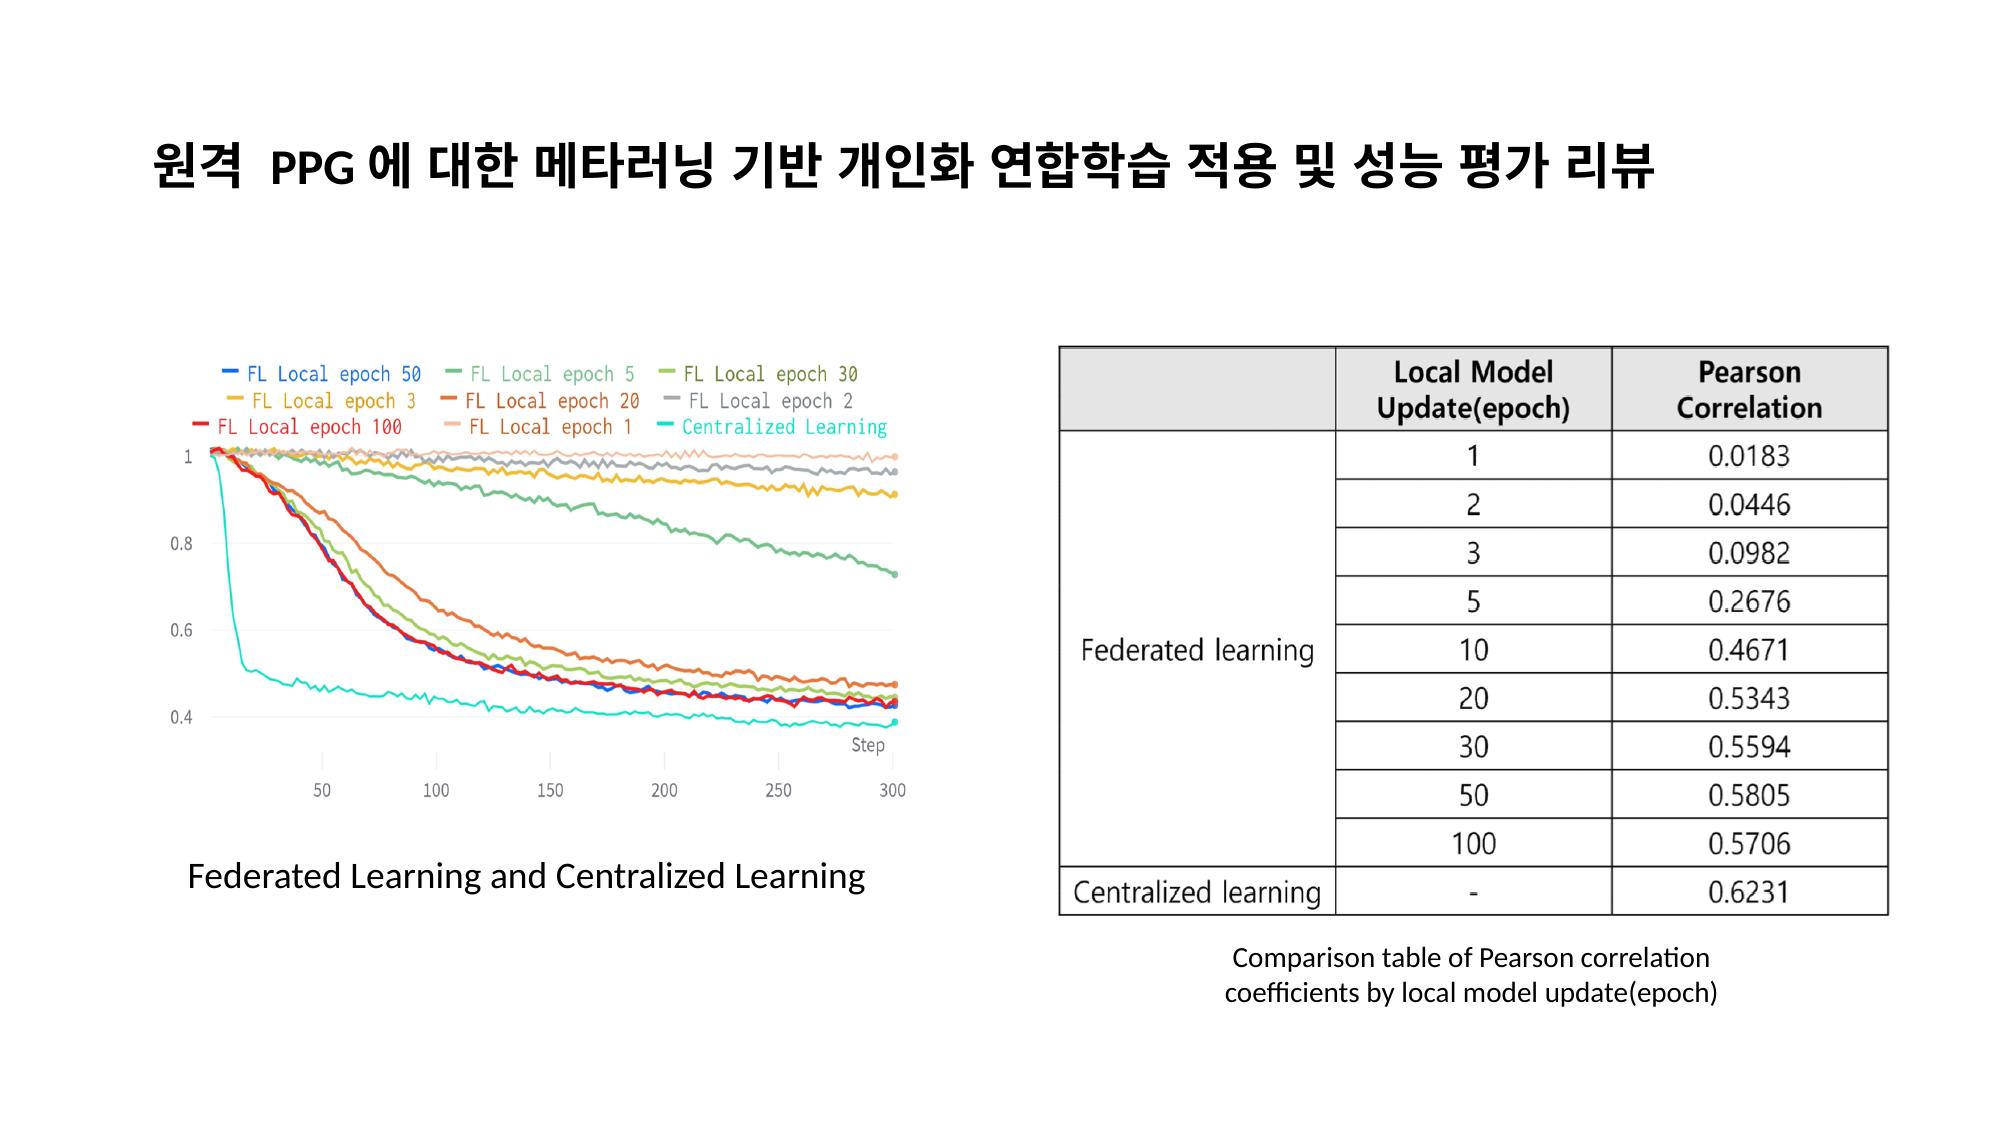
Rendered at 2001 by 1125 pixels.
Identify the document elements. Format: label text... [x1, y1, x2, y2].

title 원격 PPG에 대한 메타러닝 기반 개인화 연합학습 적용 및 성능 평가 리뷰 [137, 59, 1863, 278]
text_box Federated Learning and Centralized Learning [96, 843, 967, 904]
picture [1038, 325, 1911, 941]
text_box Comparison table of Pearson correlation coefficients by local model update(epoch) [1038, 941, 1911, 1016]
picture [106, 346, 952, 844]
